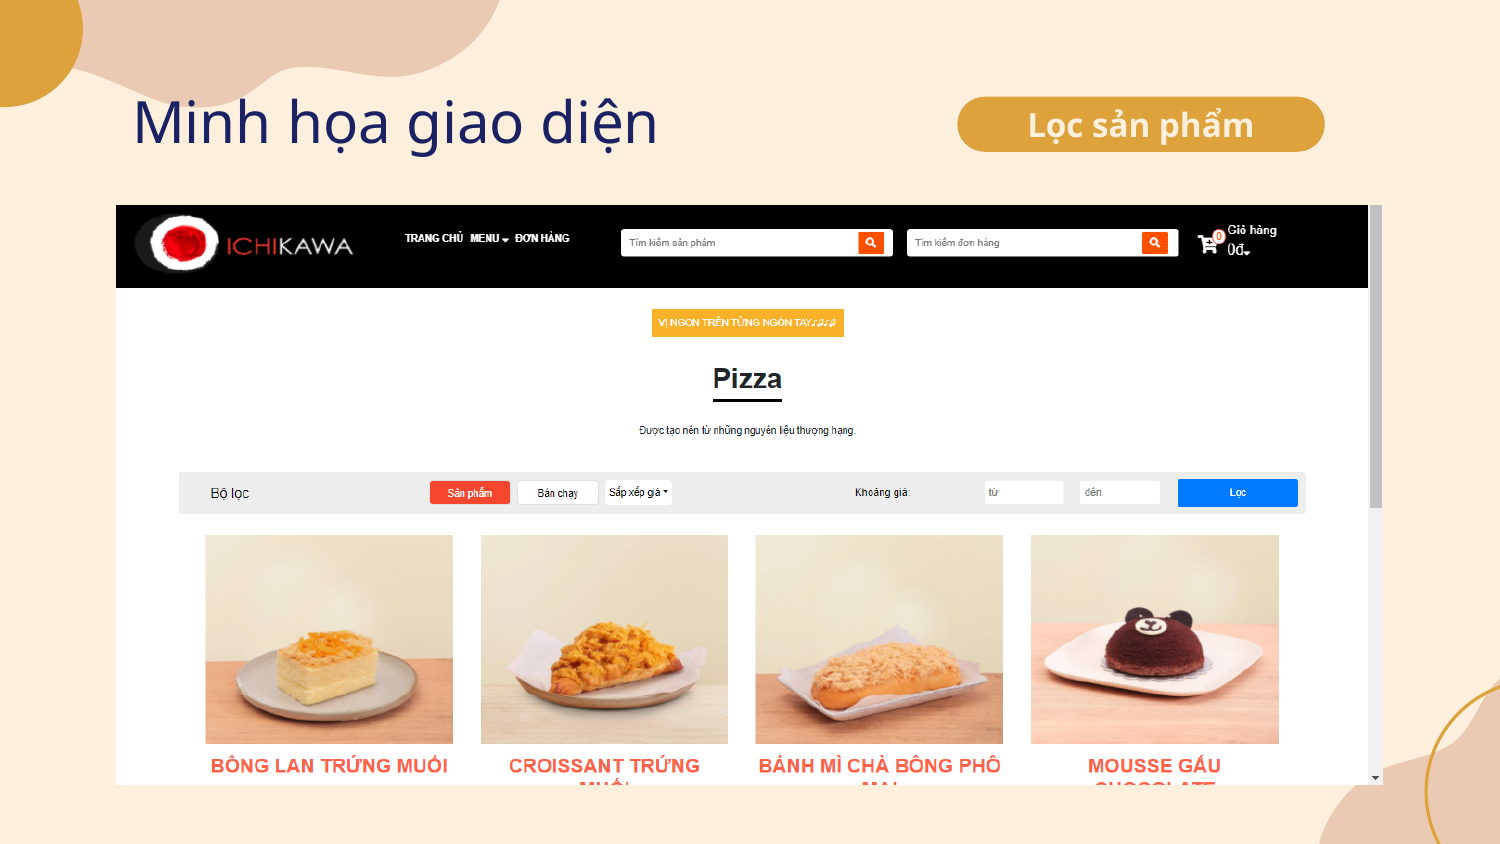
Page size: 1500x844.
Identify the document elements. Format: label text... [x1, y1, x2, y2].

picture [116, 205, 1384, 785]
text_box Lọc sản phẩm [957, 96, 1325, 152]
title Minh họa giao diện [116, 72, 1383, 167]
